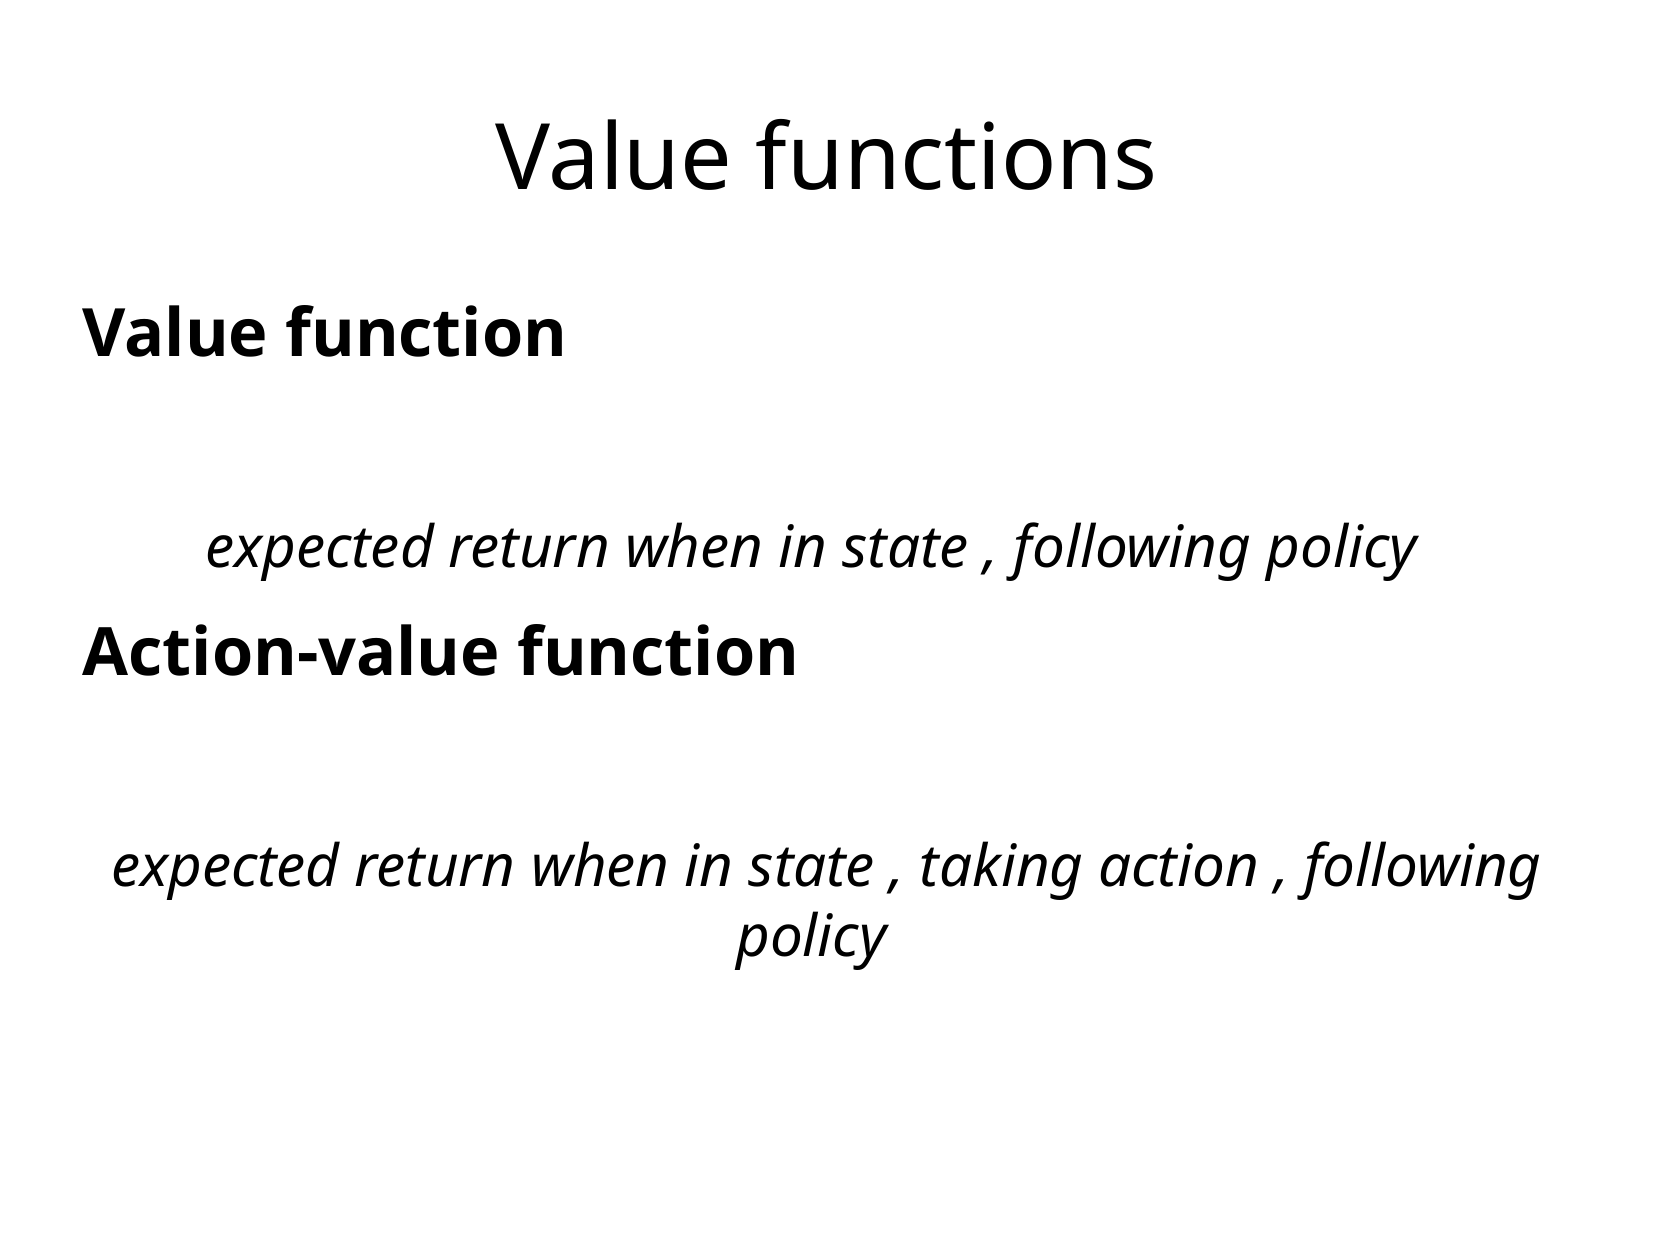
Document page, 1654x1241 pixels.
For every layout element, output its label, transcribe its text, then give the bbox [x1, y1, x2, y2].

title Value functions [82, 49, 1571, 257]
